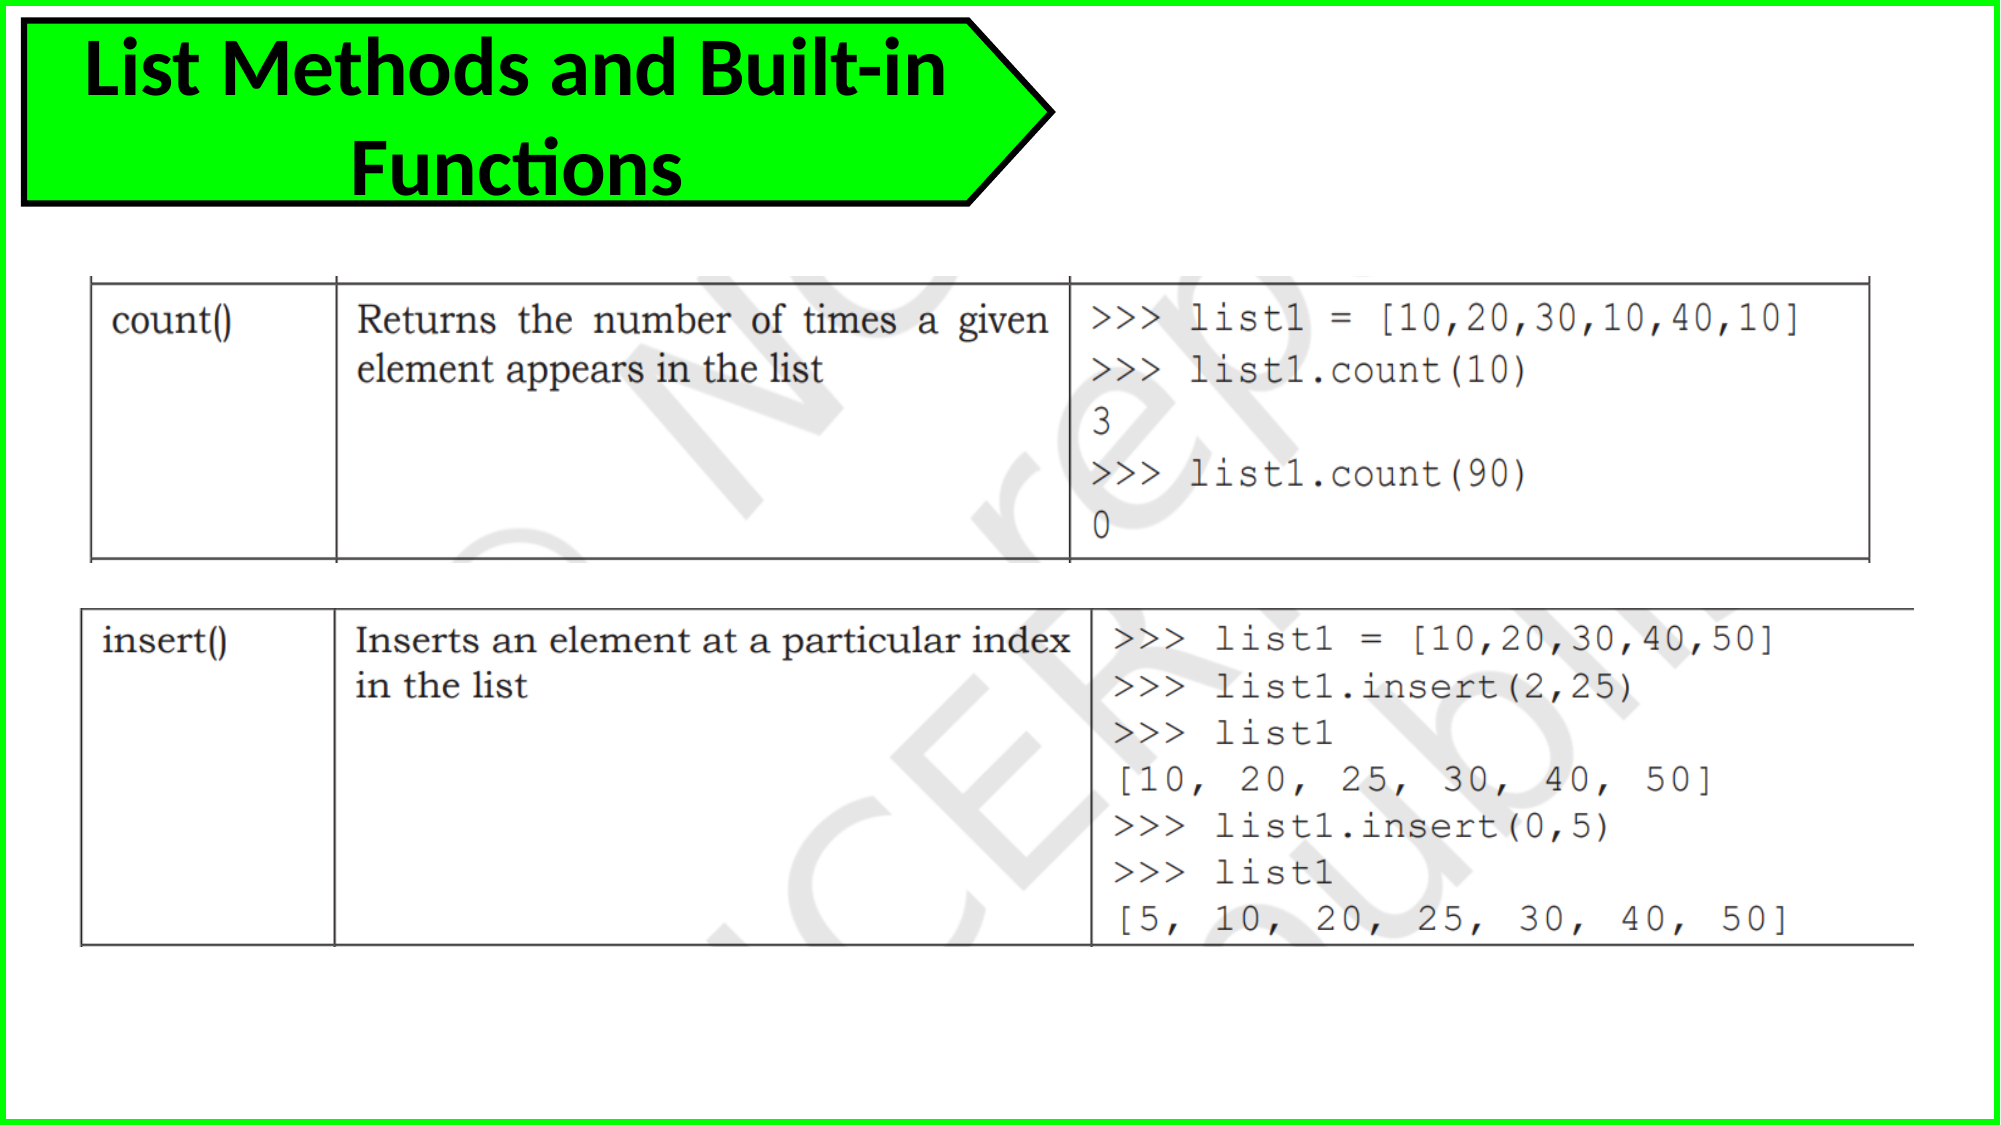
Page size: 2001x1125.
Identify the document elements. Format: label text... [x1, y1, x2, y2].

picture [75, 608, 1915, 947]
text_box [0, 0, 2000, 1125]
picture [85, 276, 1871, 563]
text_box List Methods and Built-in Functions [22, 19, 1053, 205]
